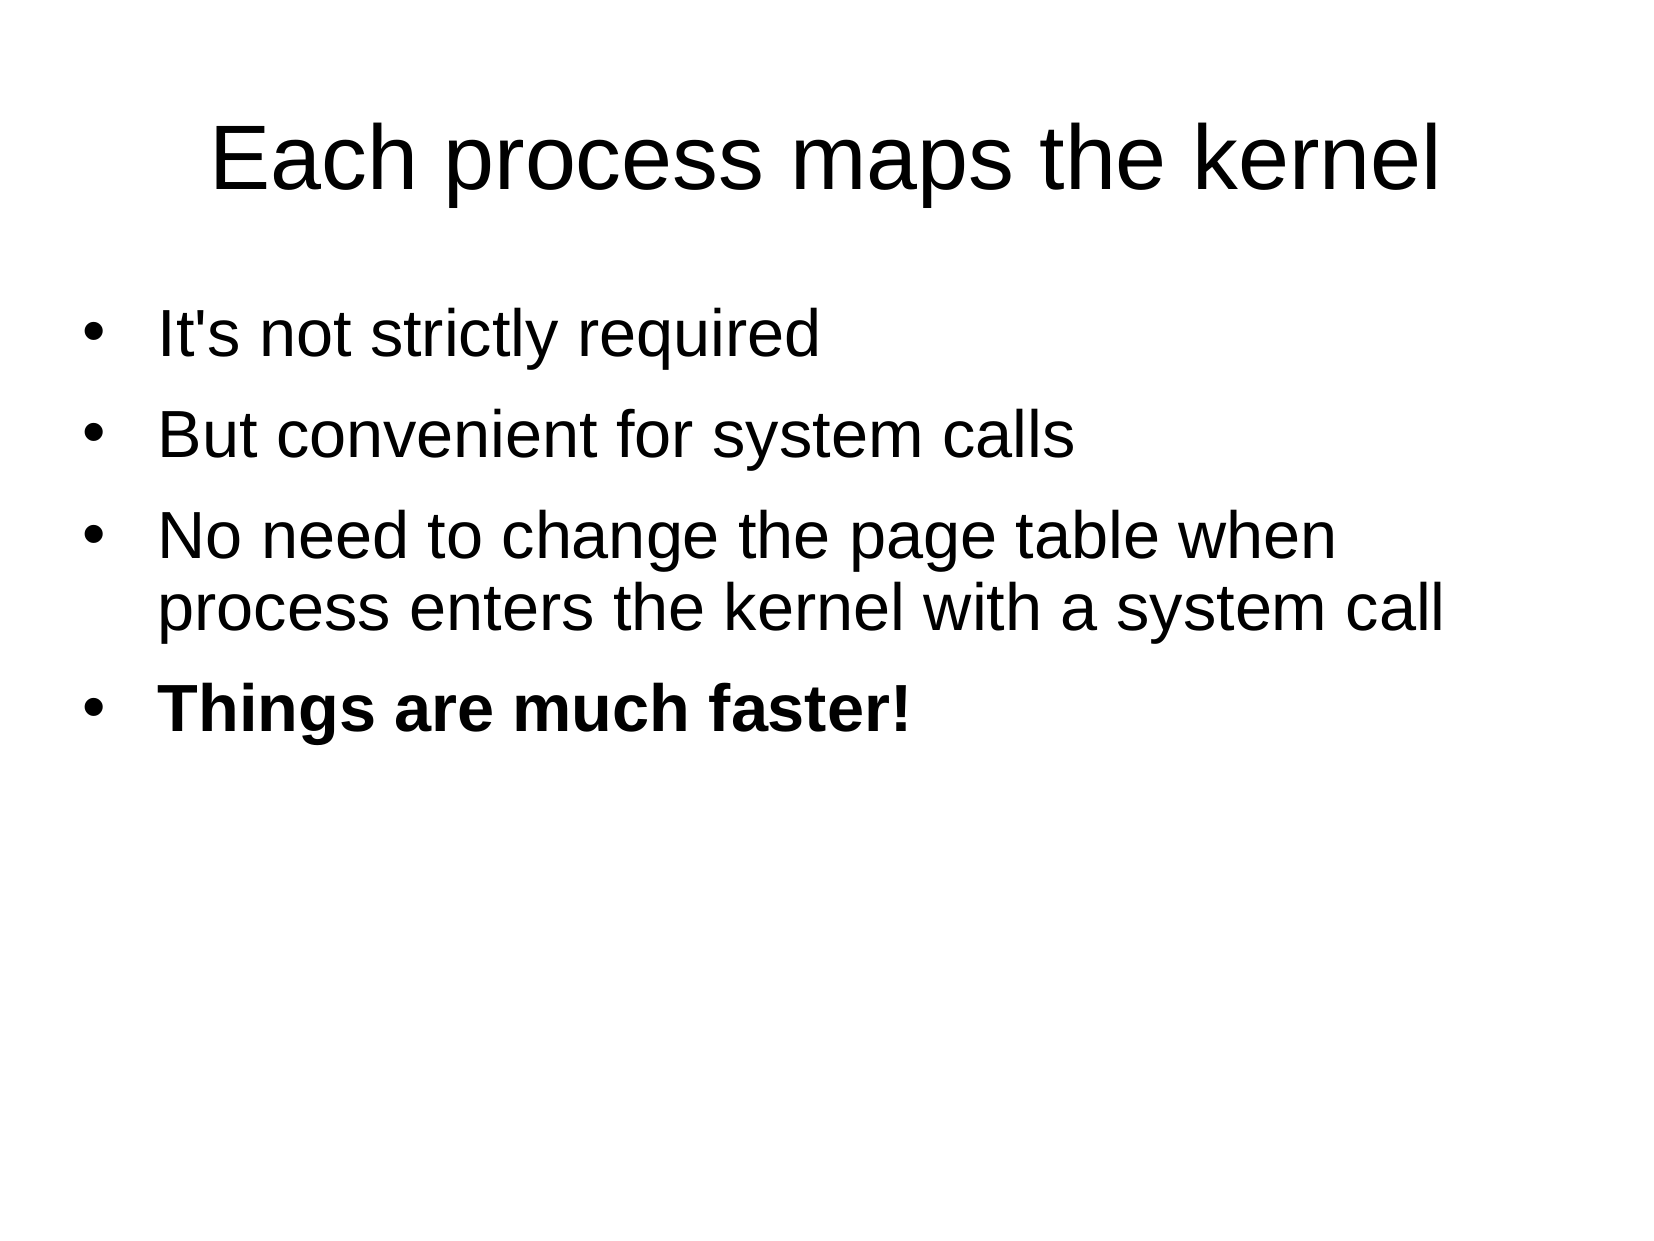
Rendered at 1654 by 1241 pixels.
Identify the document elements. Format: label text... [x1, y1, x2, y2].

list It's not strictly required But convenient for system calls No need to change the page table when process enters the kernel with a system call Things are much faster! [82, 290, 1571, 1010]
title Each process maps the kernel [82, 49, 1571, 257]
